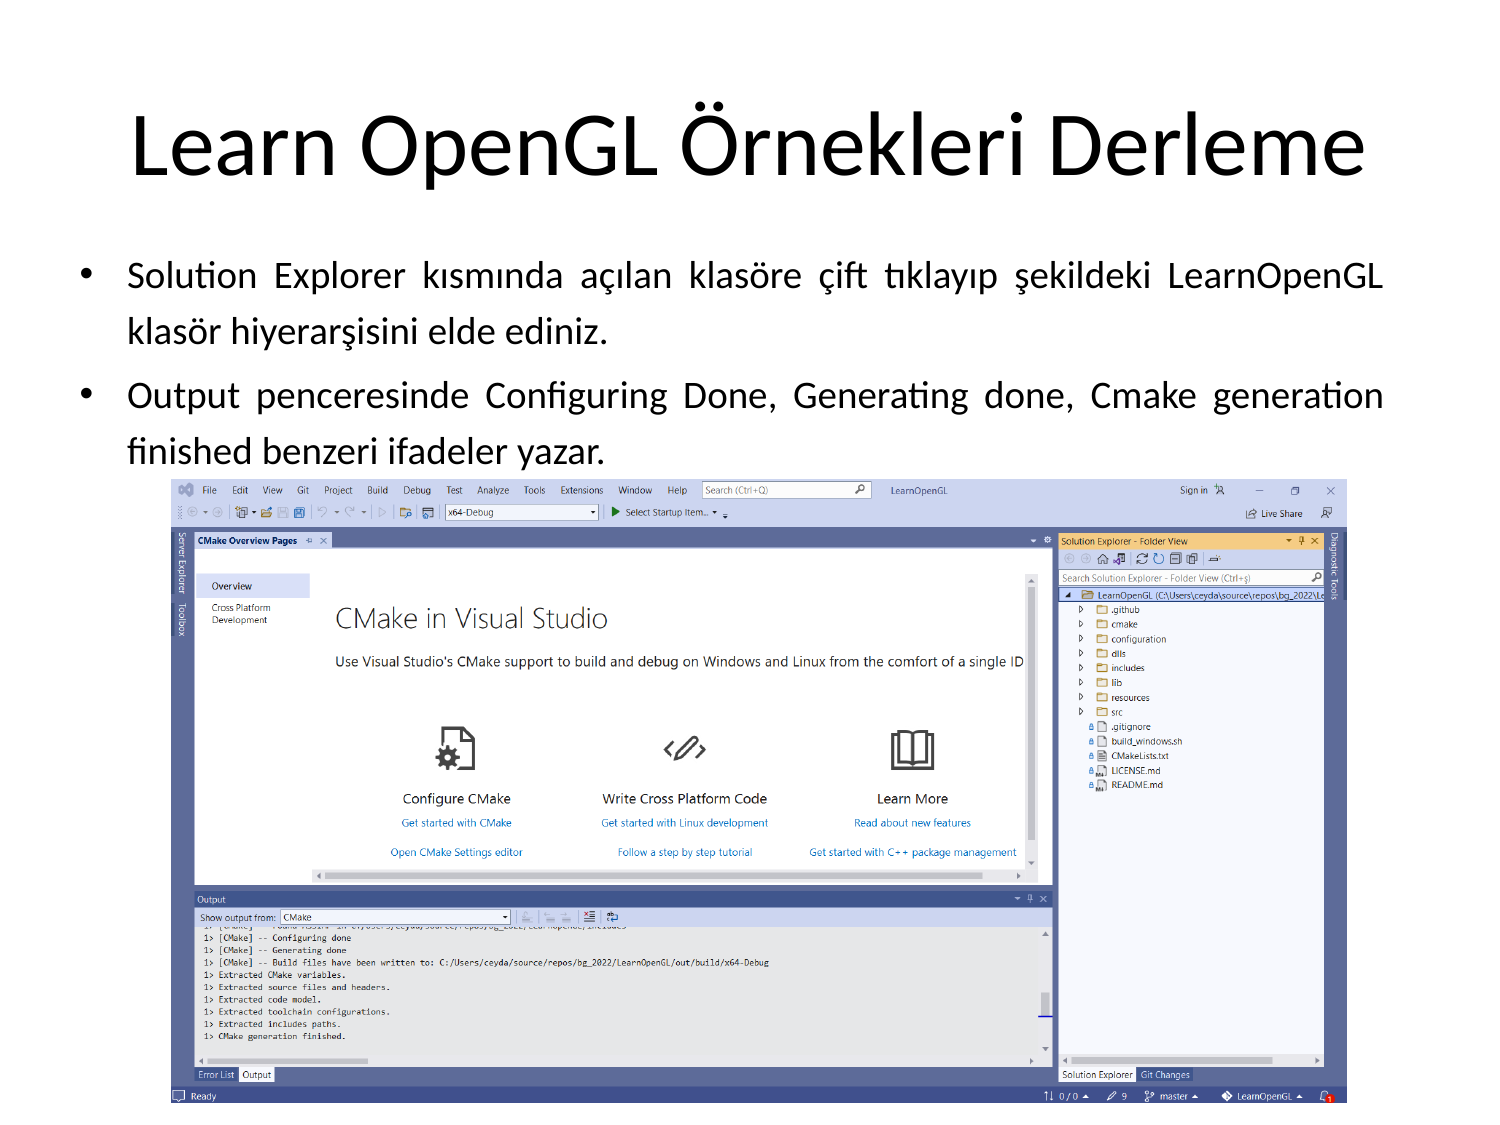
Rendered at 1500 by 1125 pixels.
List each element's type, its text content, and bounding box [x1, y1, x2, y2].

text_box Solution Explorer kısmında açılan klasöre çift tıklayıp şekildeki LearnOpenGL klasör hiyerarşisini elde ediniz. Output penceresinde Configuring Done, Generating done, Cmake generation finished benzeri ifadeler yazar. [64, 232, 1400, 480]
picture [170, 479, 1347, 1103]
title Learn OpenGL Örnekleri Derleme [75, 45, 1425, 233]
